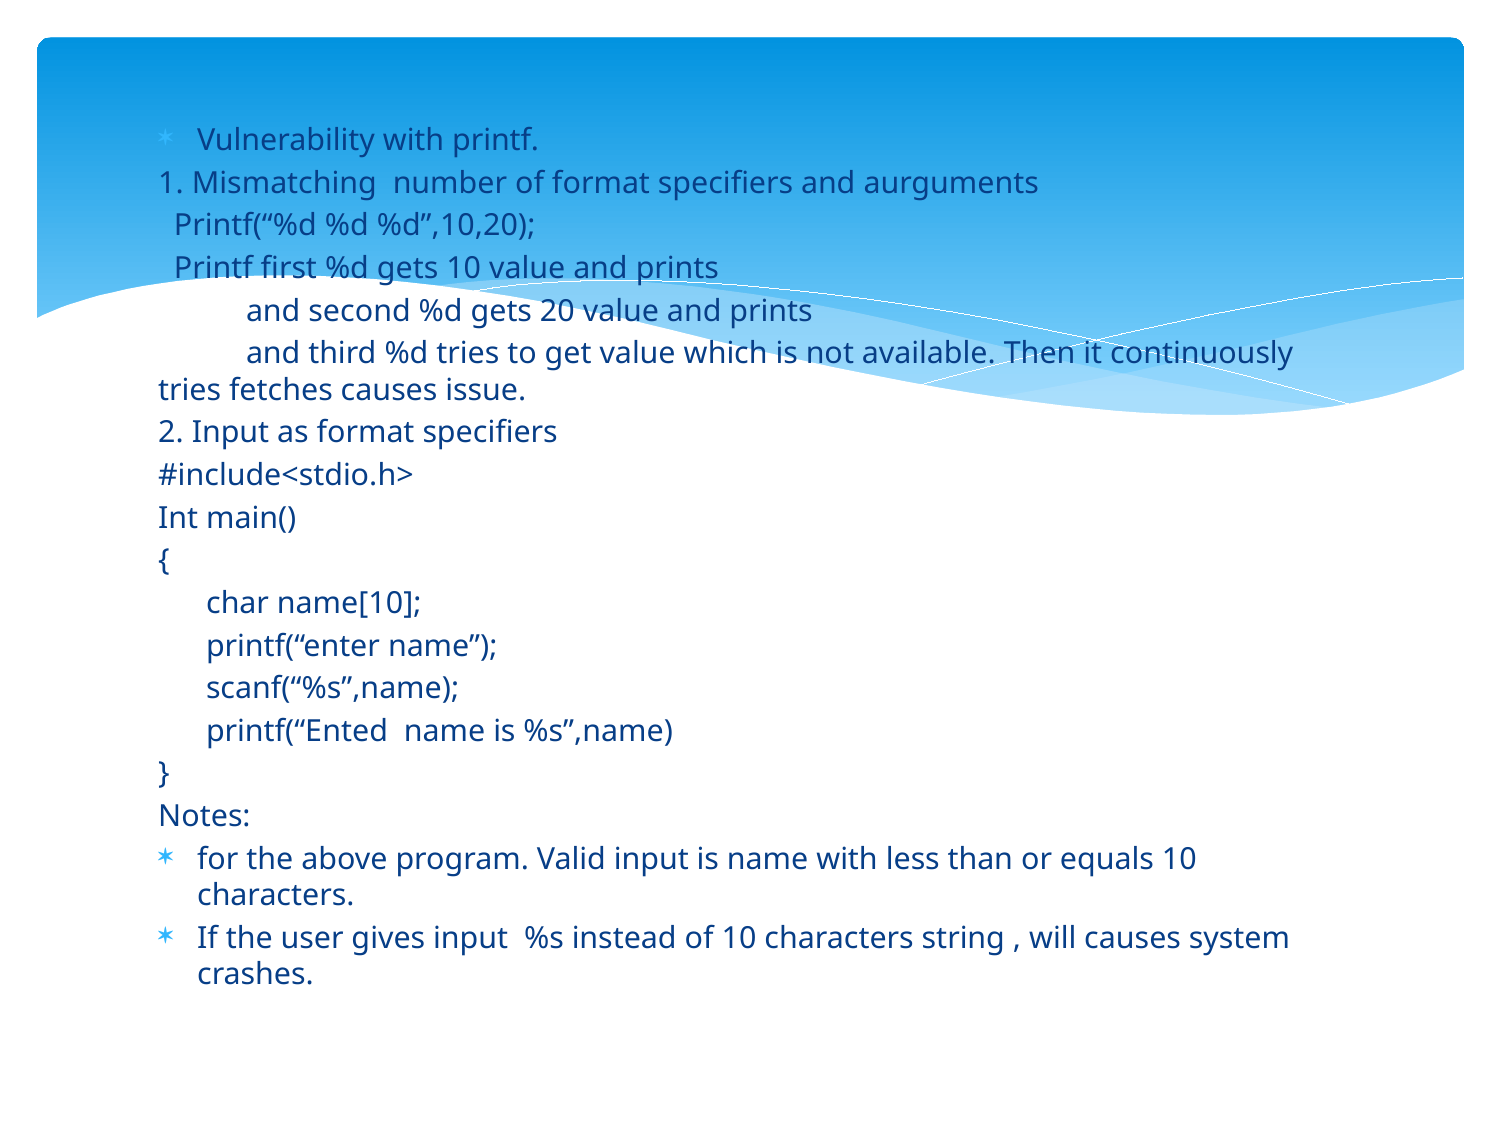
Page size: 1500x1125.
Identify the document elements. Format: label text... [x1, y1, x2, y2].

list Vulnerability with printf. 1. Mismatching number of format specifiers and aurguments Printf(“%d %d %d”,10,20); Printf first %d gets 10 value and prints and second %d gets 20 value and prints and third %d tries to get value which is not available. Then it continuously tries fetches causes issue. 2. Input as format specifiers #include<stdio.h> Int main() { char name[10]; printf(“enter name”); scanf(“%s”,name); printf(“Ented name is %s”,name) } Notes: for the above program. Valid input is name with less than or equals 10 characters. If the user gives input %s instead of 10 characters string , will causes system crashes. [143, 112, 1359, 1005]
